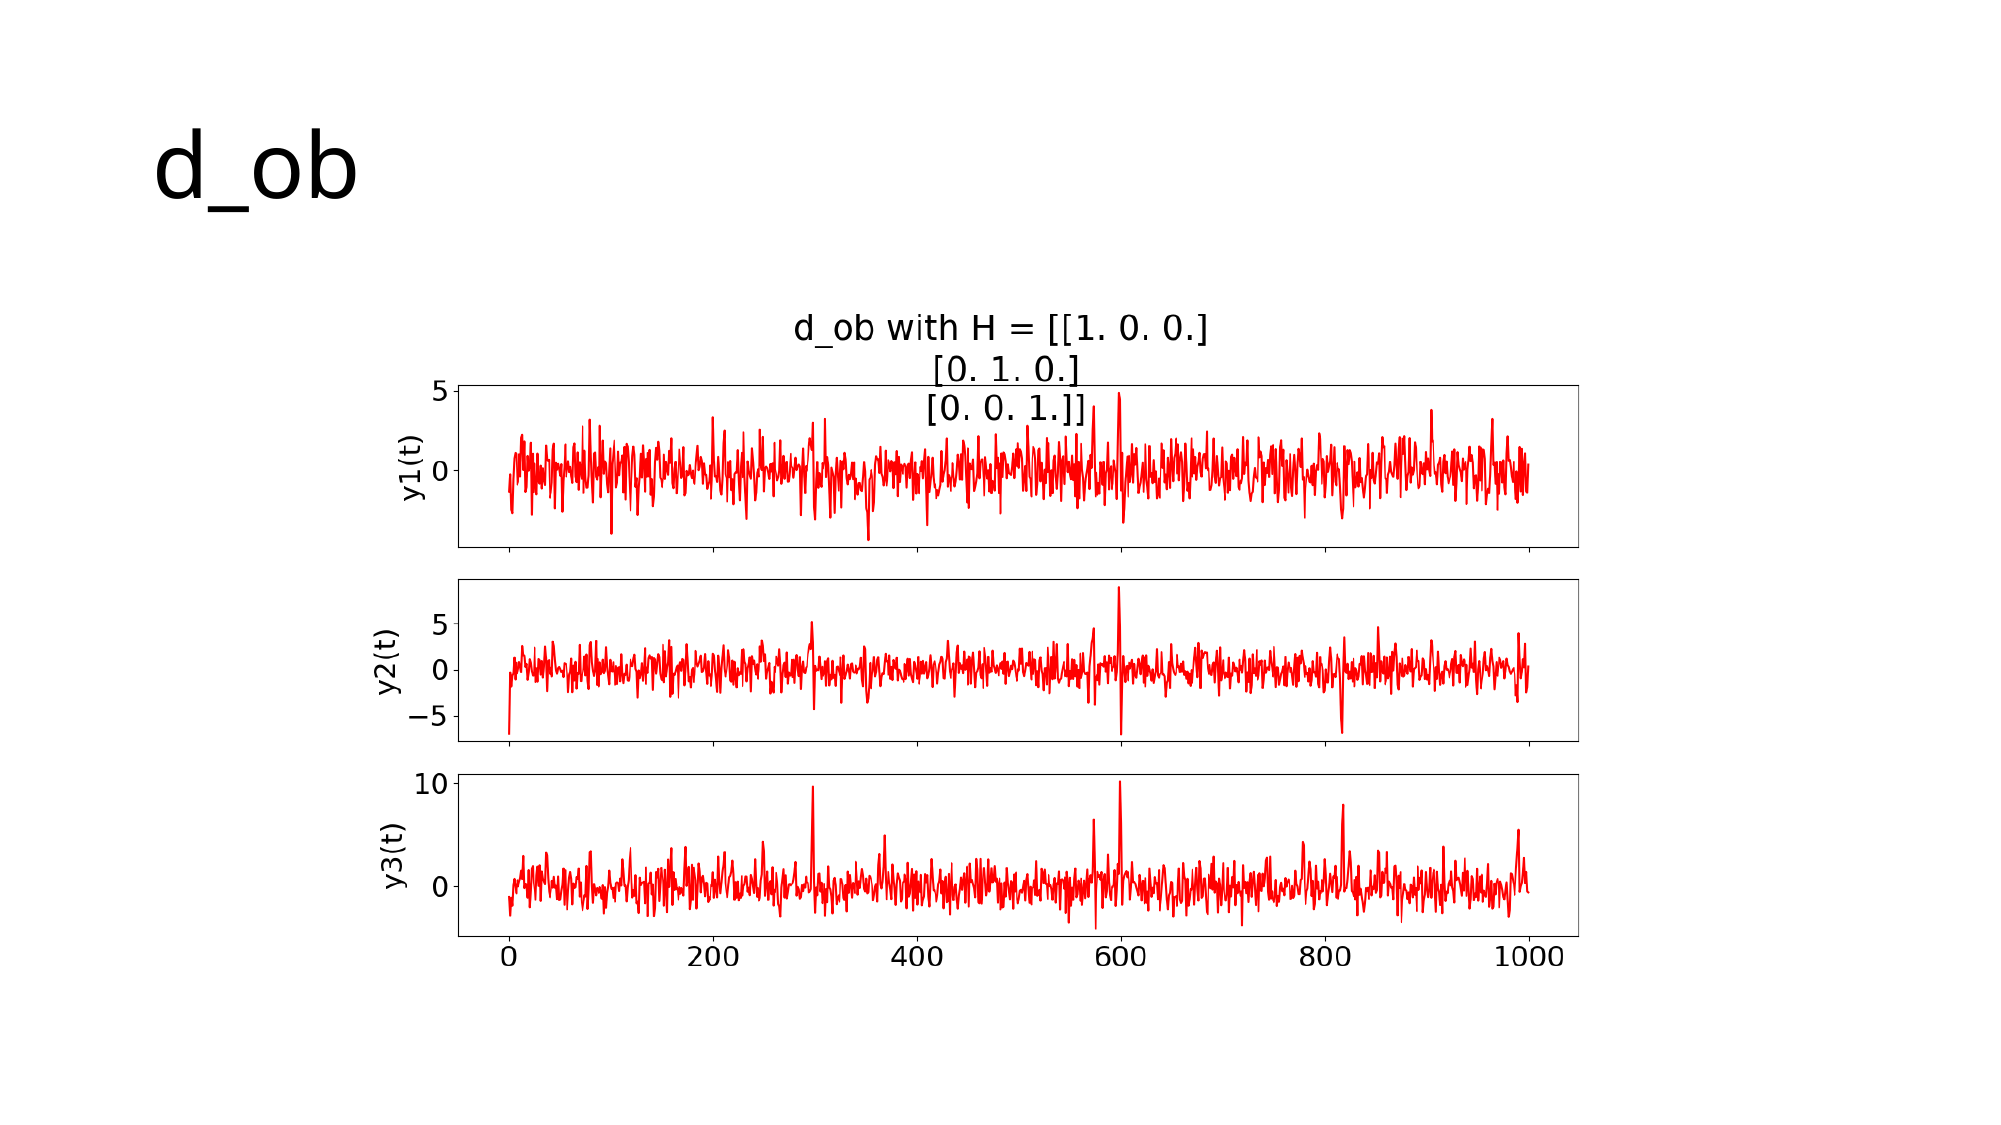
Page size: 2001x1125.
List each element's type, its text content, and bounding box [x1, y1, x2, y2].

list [277, 298, 1723, 1014]
title d_ob [137, 59, 1863, 278]
